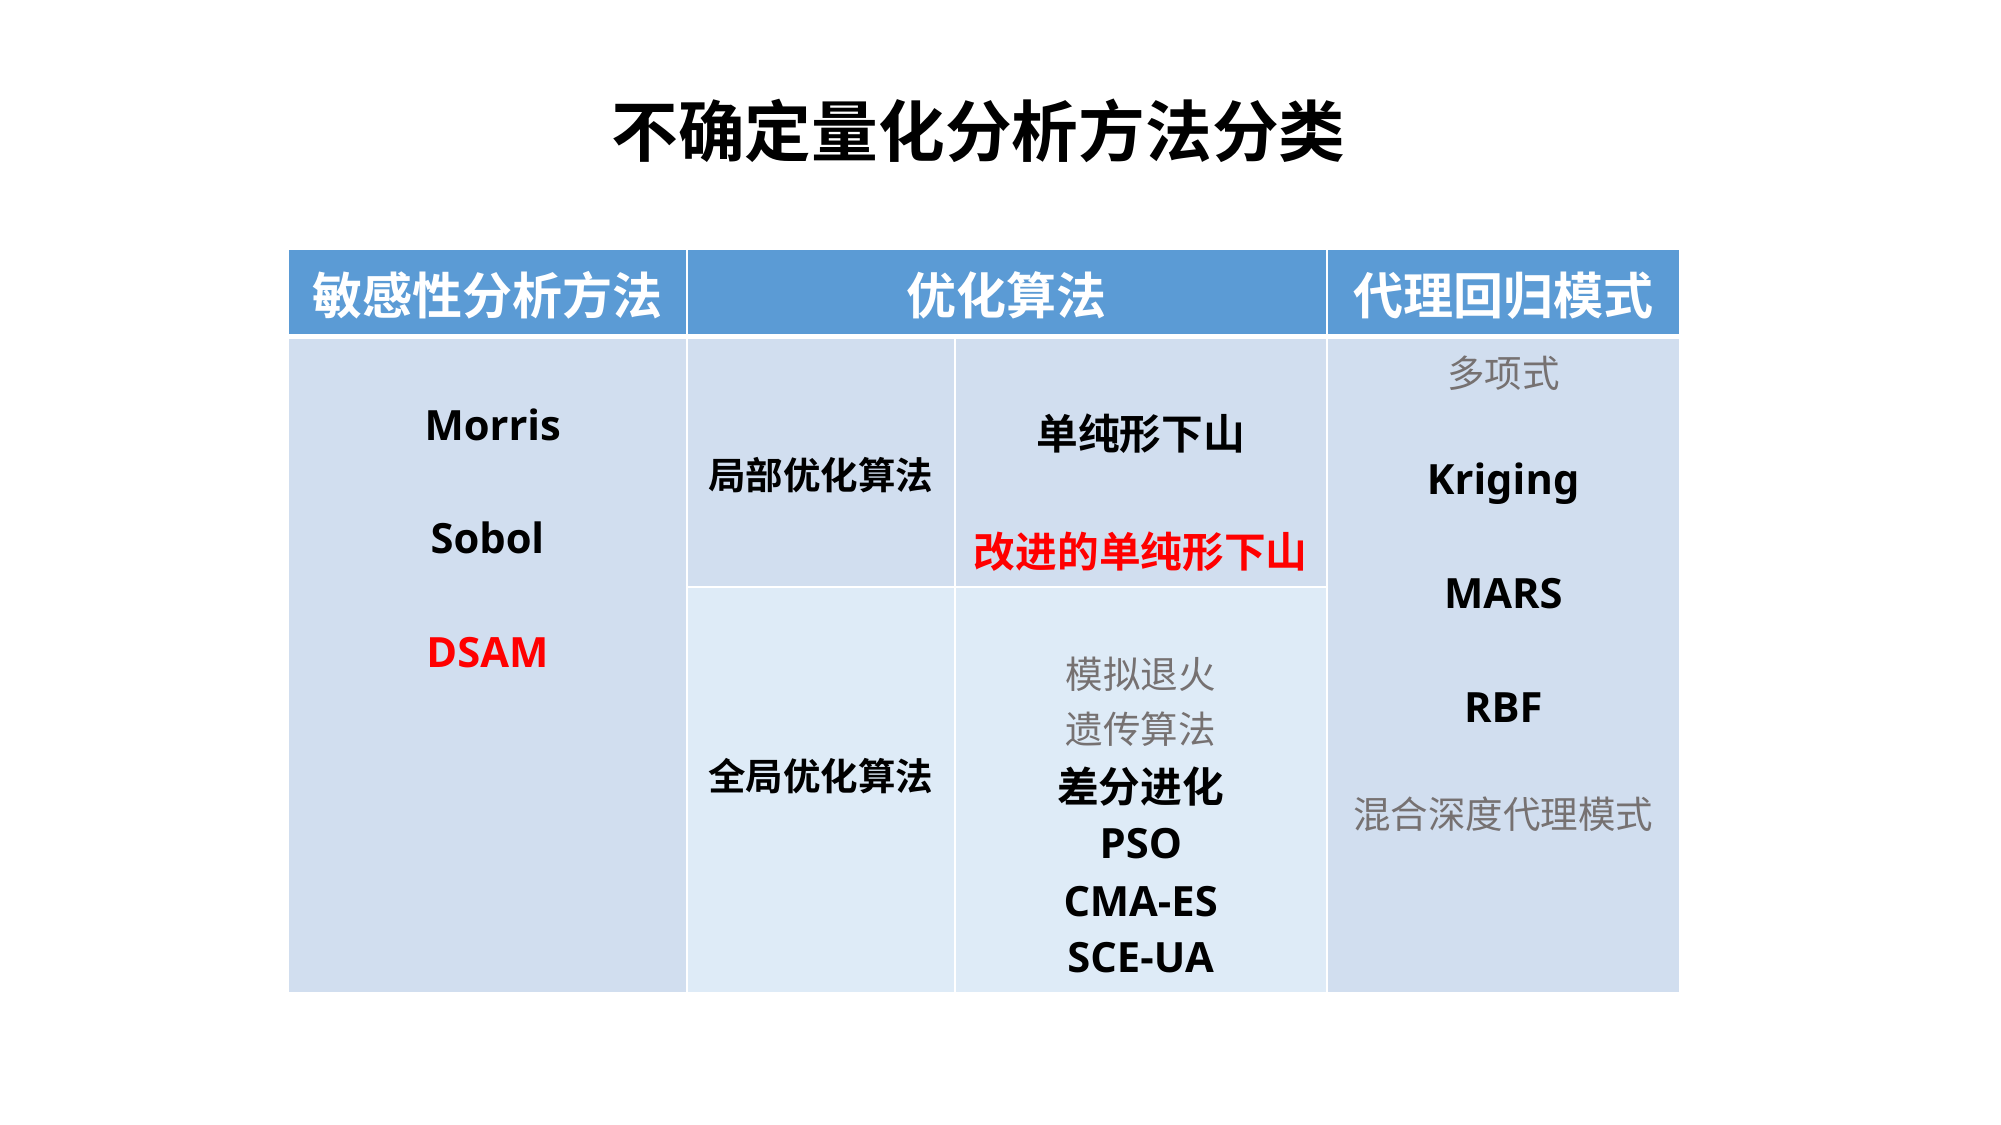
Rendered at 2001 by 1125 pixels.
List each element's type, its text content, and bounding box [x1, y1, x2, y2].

table_header 敏感性分析方法 [289, 250, 686, 334]
table_cell 单纯形下山 改进的单纯形下山 [956, 339, 1326, 586]
table_cell Morris Sobol DSAM [289, 339, 686, 992]
table_cell 多项式 Kriging MARS RBF 混合深度代理模式 [1328, 339, 1679, 992]
table_cell 局部优化算法 [688, 339, 954, 586]
table_header 优化算法 [688, 257, 1326, 334]
table_cell 模拟退火 遗传算法 差分进化 PSO CMA-ES SCE-UA [956, 588, 1326, 992]
table_cell 全局优化算法 [688, 588, 954, 992]
table_header 代理回归模式 [1328, 250, 1679, 334]
text_box 不确定量化分析⽅法分类 [329, 82, 1628, 257]
